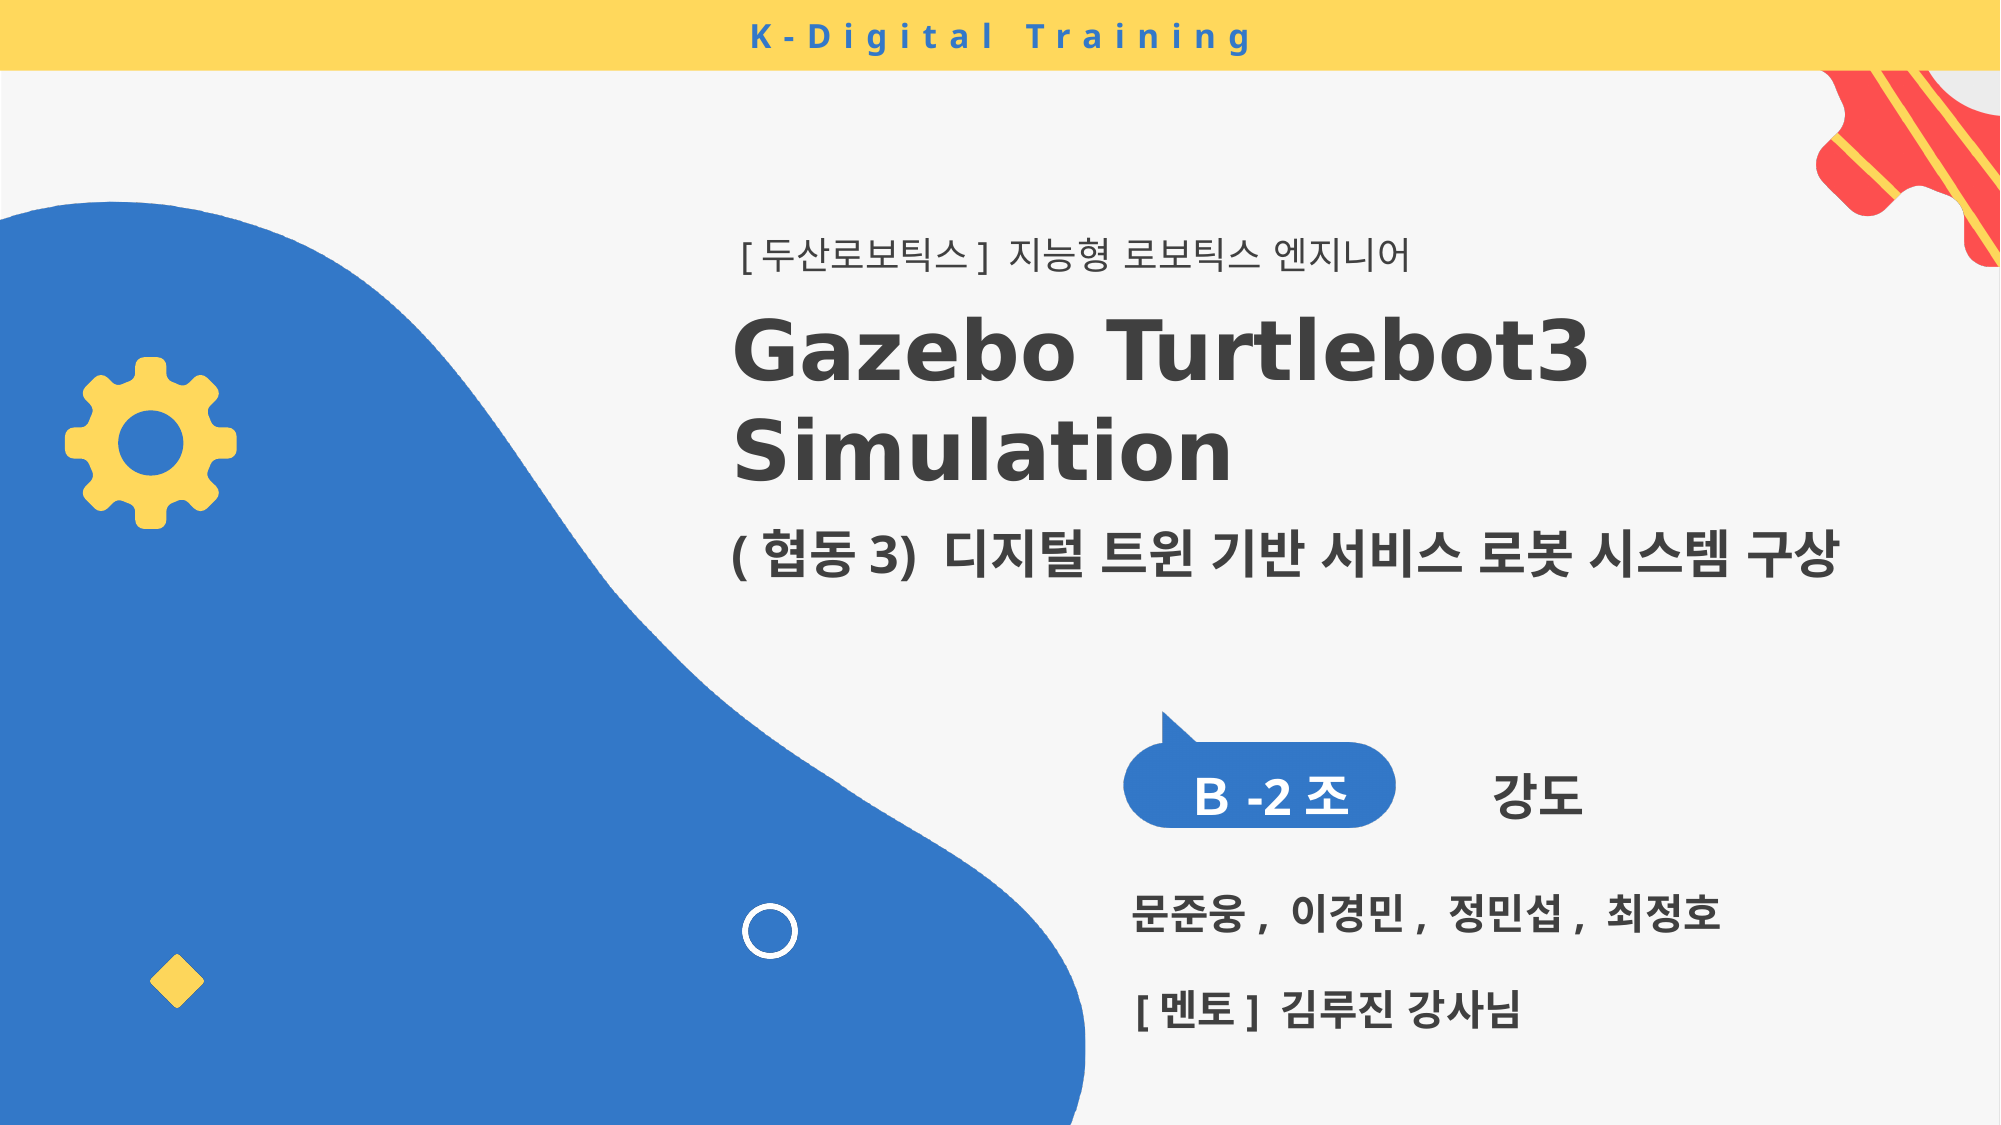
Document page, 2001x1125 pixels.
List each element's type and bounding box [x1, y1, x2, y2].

text_box [1116, 711, 1967, 1026]
text_box [64, 356, 237, 530]
text_box [1090, 224, 1933, 588]
picture [0, 0, 2000, 1125]
